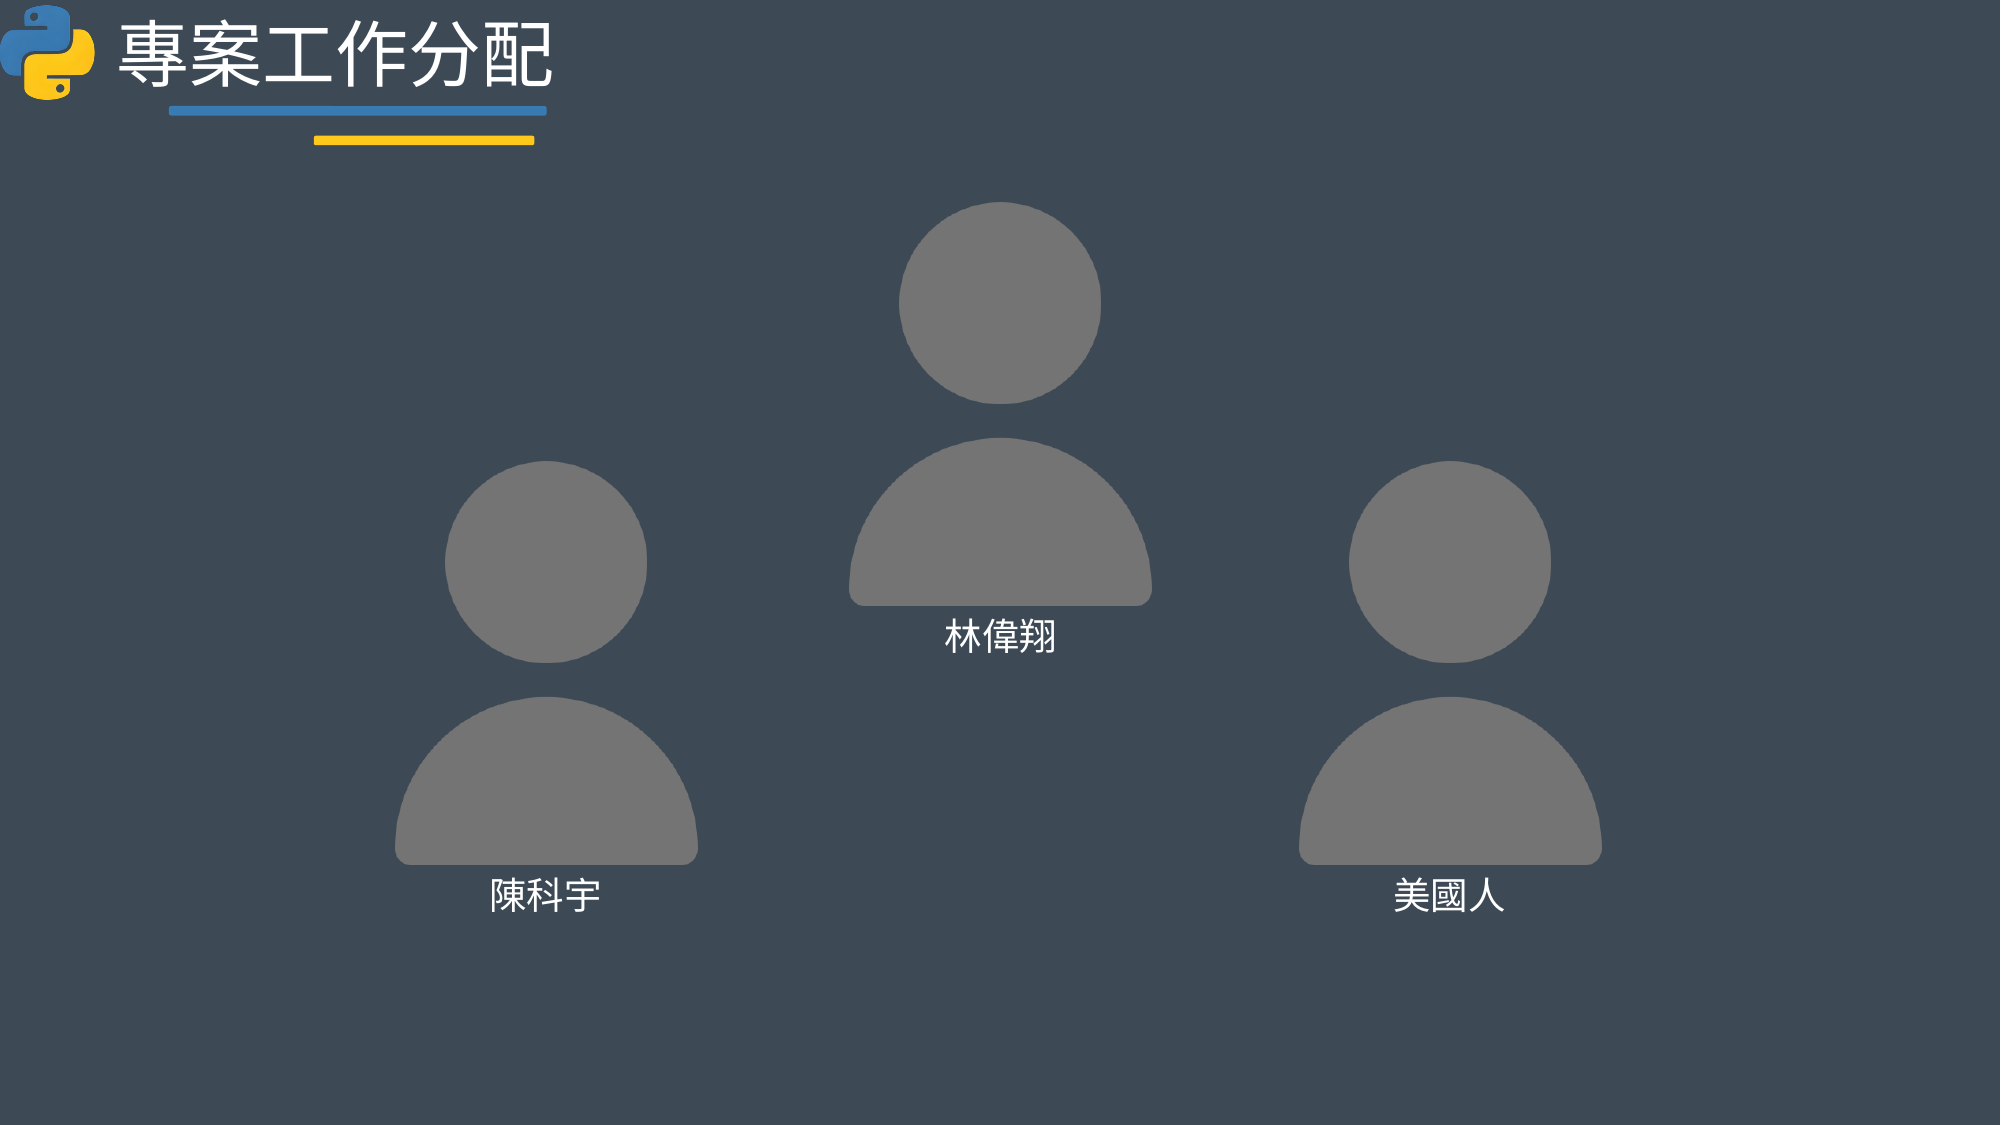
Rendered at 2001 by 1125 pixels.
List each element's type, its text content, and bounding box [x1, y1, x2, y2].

picture [798, 202, 1202, 606]
text_box 林偉翔 [930, 606, 1073, 665]
text_box 美國人 [1378, 865, 1521, 925]
text_box 陳科宇 [474, 865, 617, 925]
picture [0, 0, 170, 145]
picture [1248, 461, 1652, 865]
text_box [169, 106, 546, 145]
picture [344, 461, 748, 865]
text_box 專案工作分配 [79, 0, 1541, 265]
